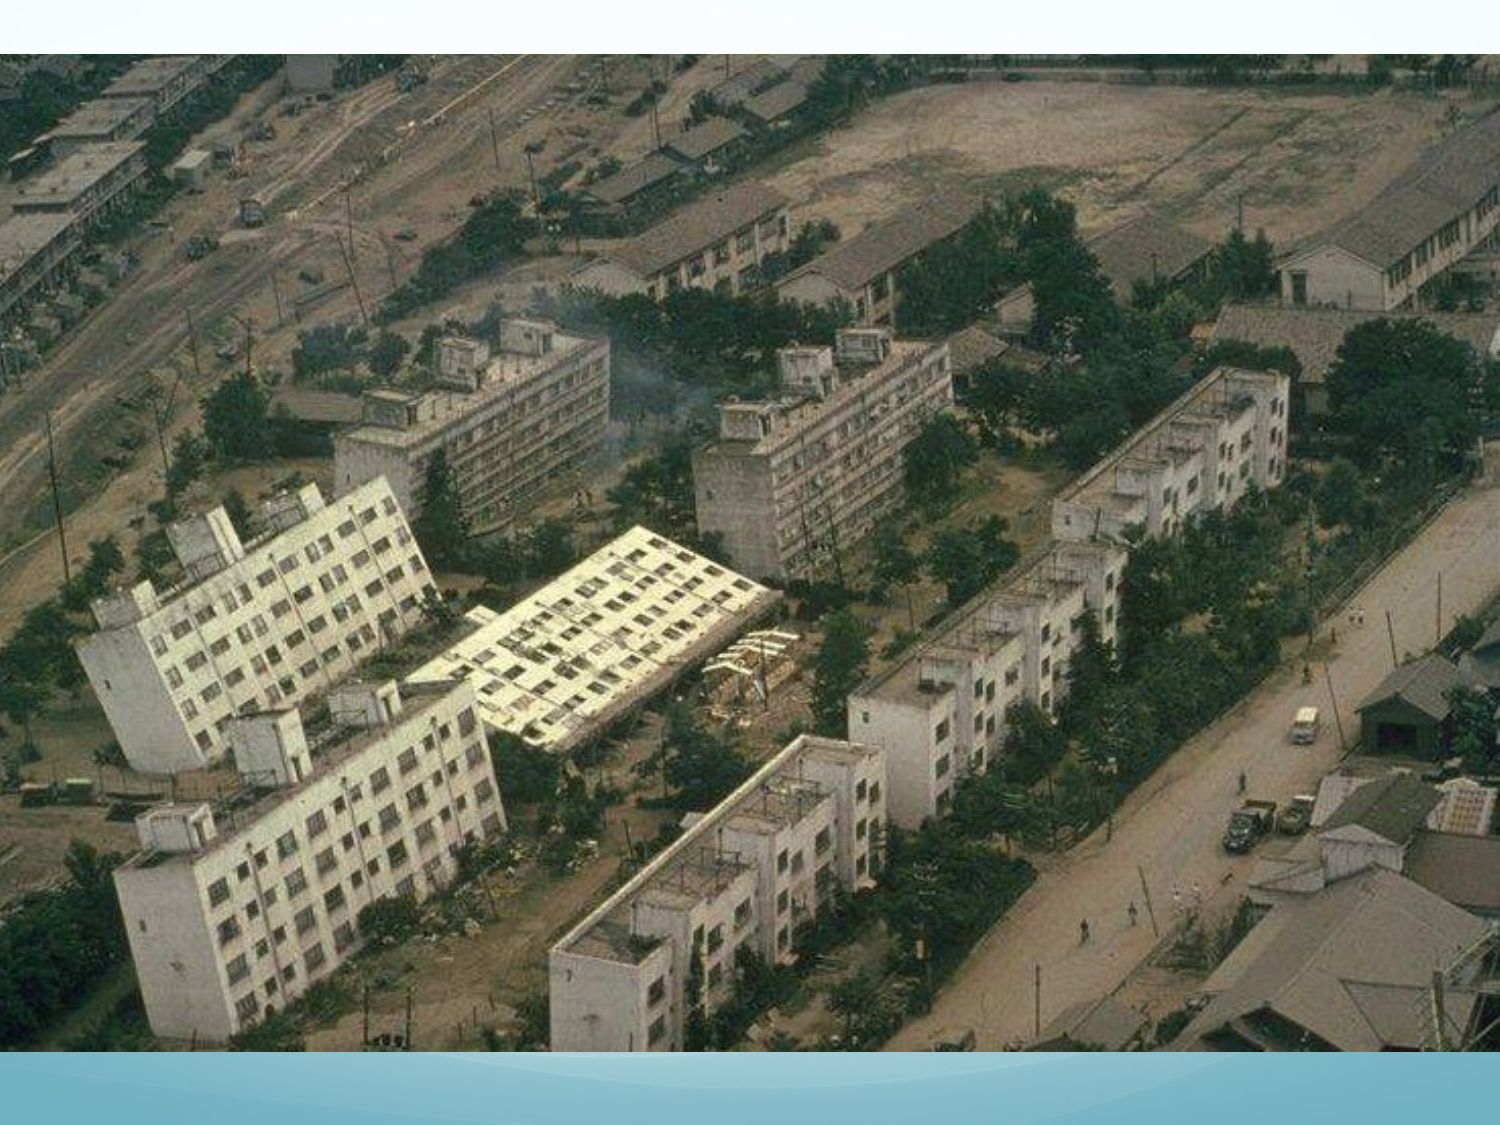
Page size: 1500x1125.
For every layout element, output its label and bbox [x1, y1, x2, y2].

picture [0, 54, 1500, 1052]
